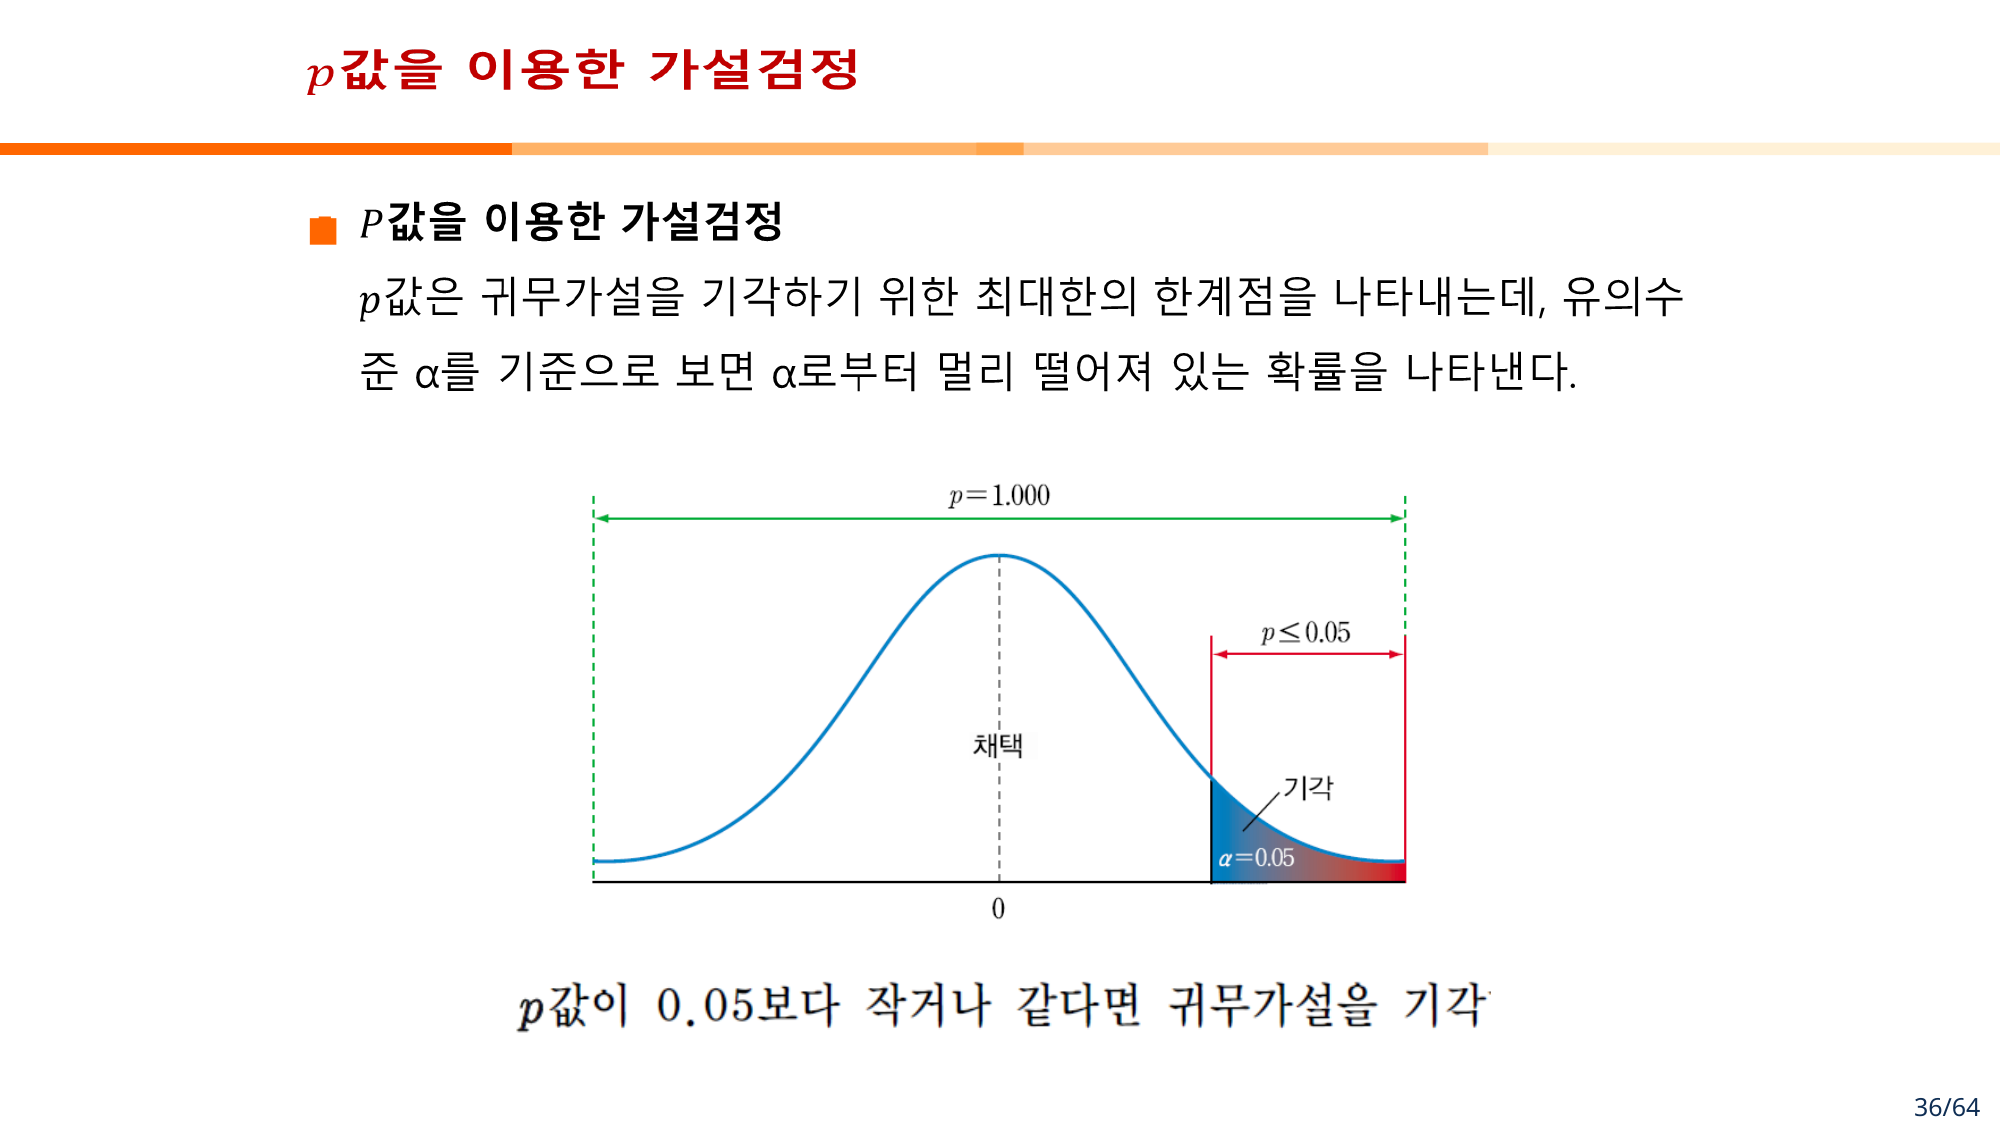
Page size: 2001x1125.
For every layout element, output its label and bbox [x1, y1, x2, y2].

picture [580, 479, 1420, 923]
list [291, 174, 1709, 1073]
title [291, 31, 1532, 122]
picture [509, 975, 1491, 1039]
